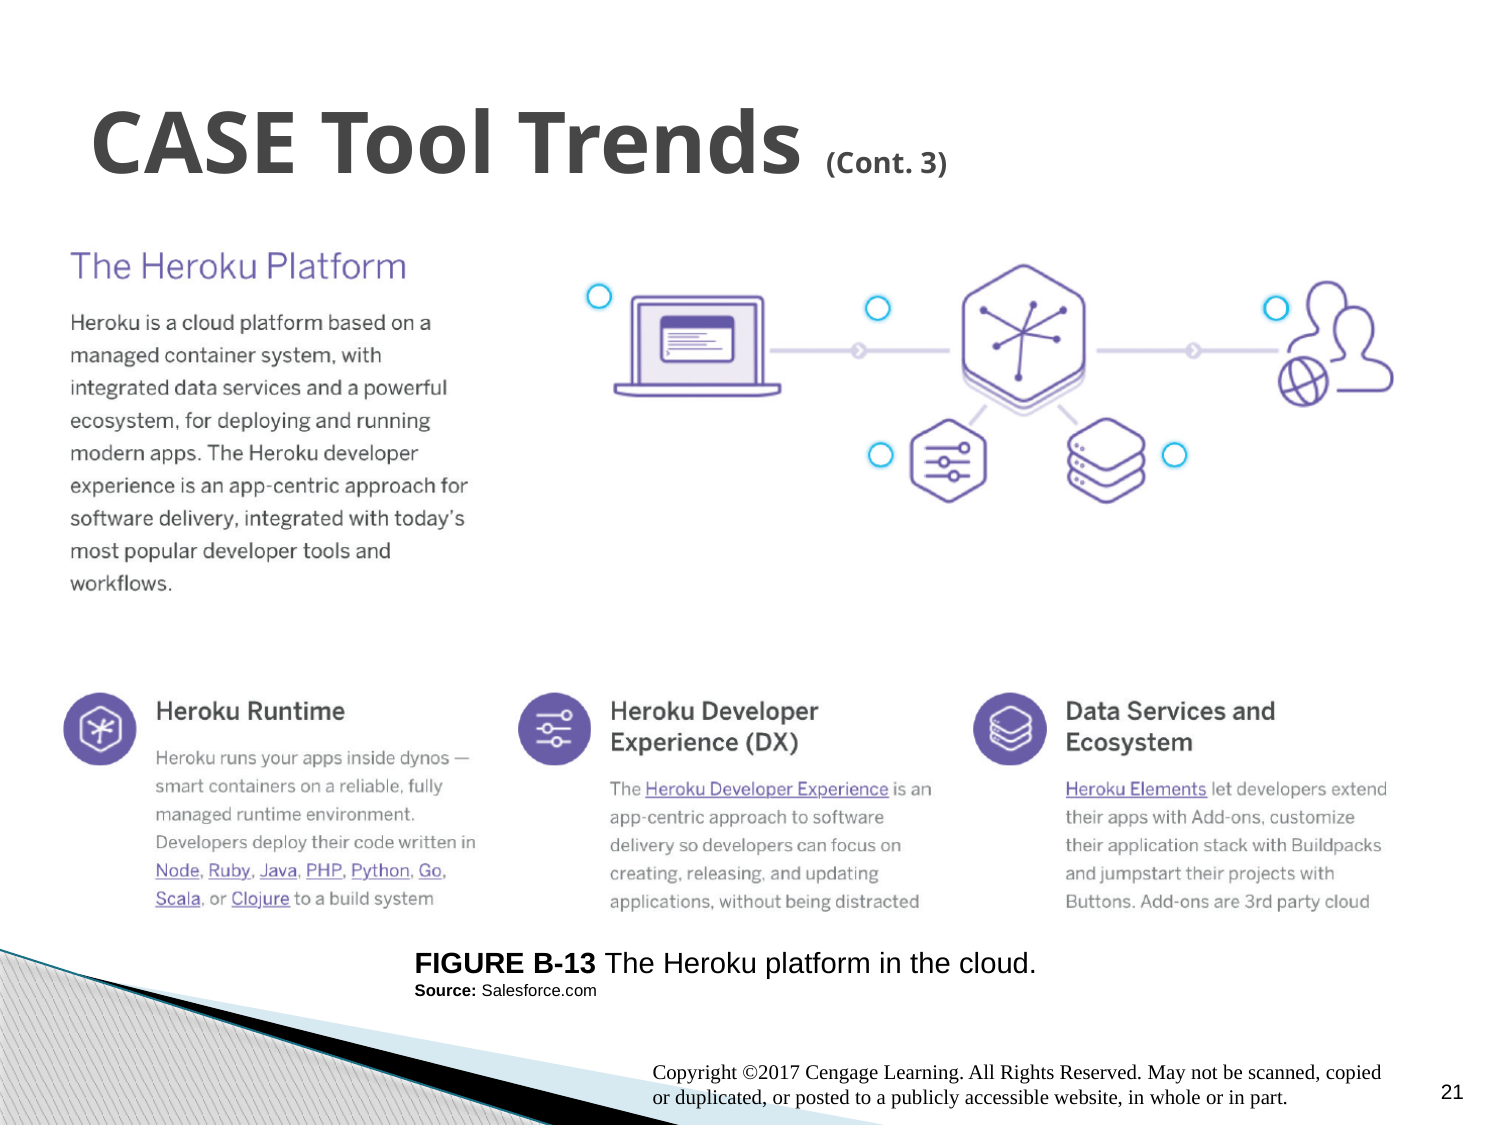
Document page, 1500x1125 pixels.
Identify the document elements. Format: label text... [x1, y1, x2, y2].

text_box FIGURE B-13 The Heroku platform in the cloud. Source: Salesforce.com [399, 944, 1075, 1007]
picture [55, 230, 1394, 933]
slide_number 21 [1418, 1051, 1479, 1112]
title CASE Tool Trends (Cont. 3) [75, 45, 1425, 233]
